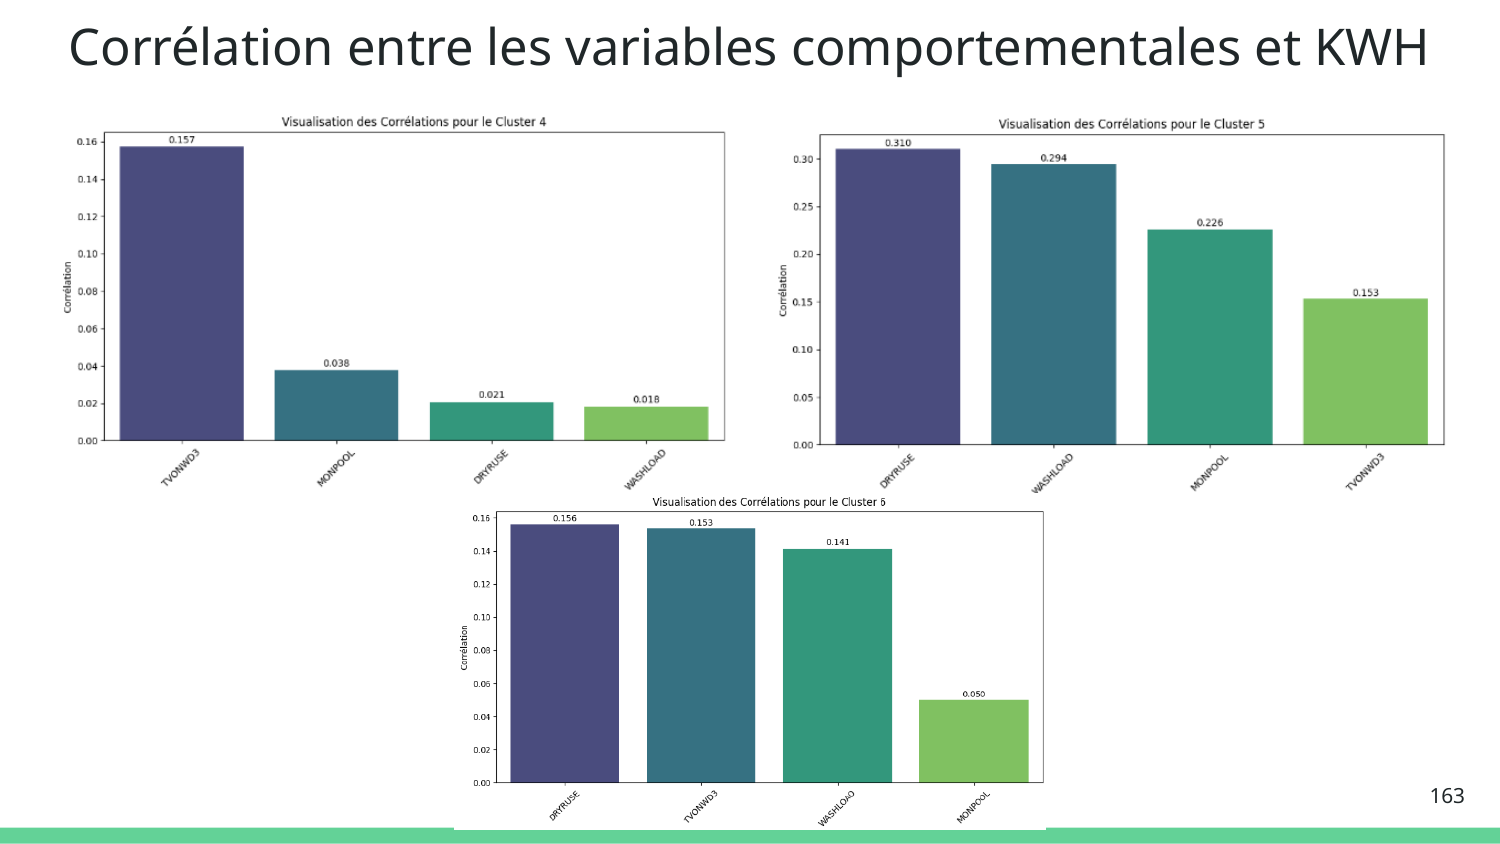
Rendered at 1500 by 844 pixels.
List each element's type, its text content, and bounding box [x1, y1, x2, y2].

slide_number ‹#› [1389, 764, 1480, 830]
title Corrélation entre les variables comportementales et KWH [51, 0, 1449, 94]
picture [50, 113, 1450, 830]
